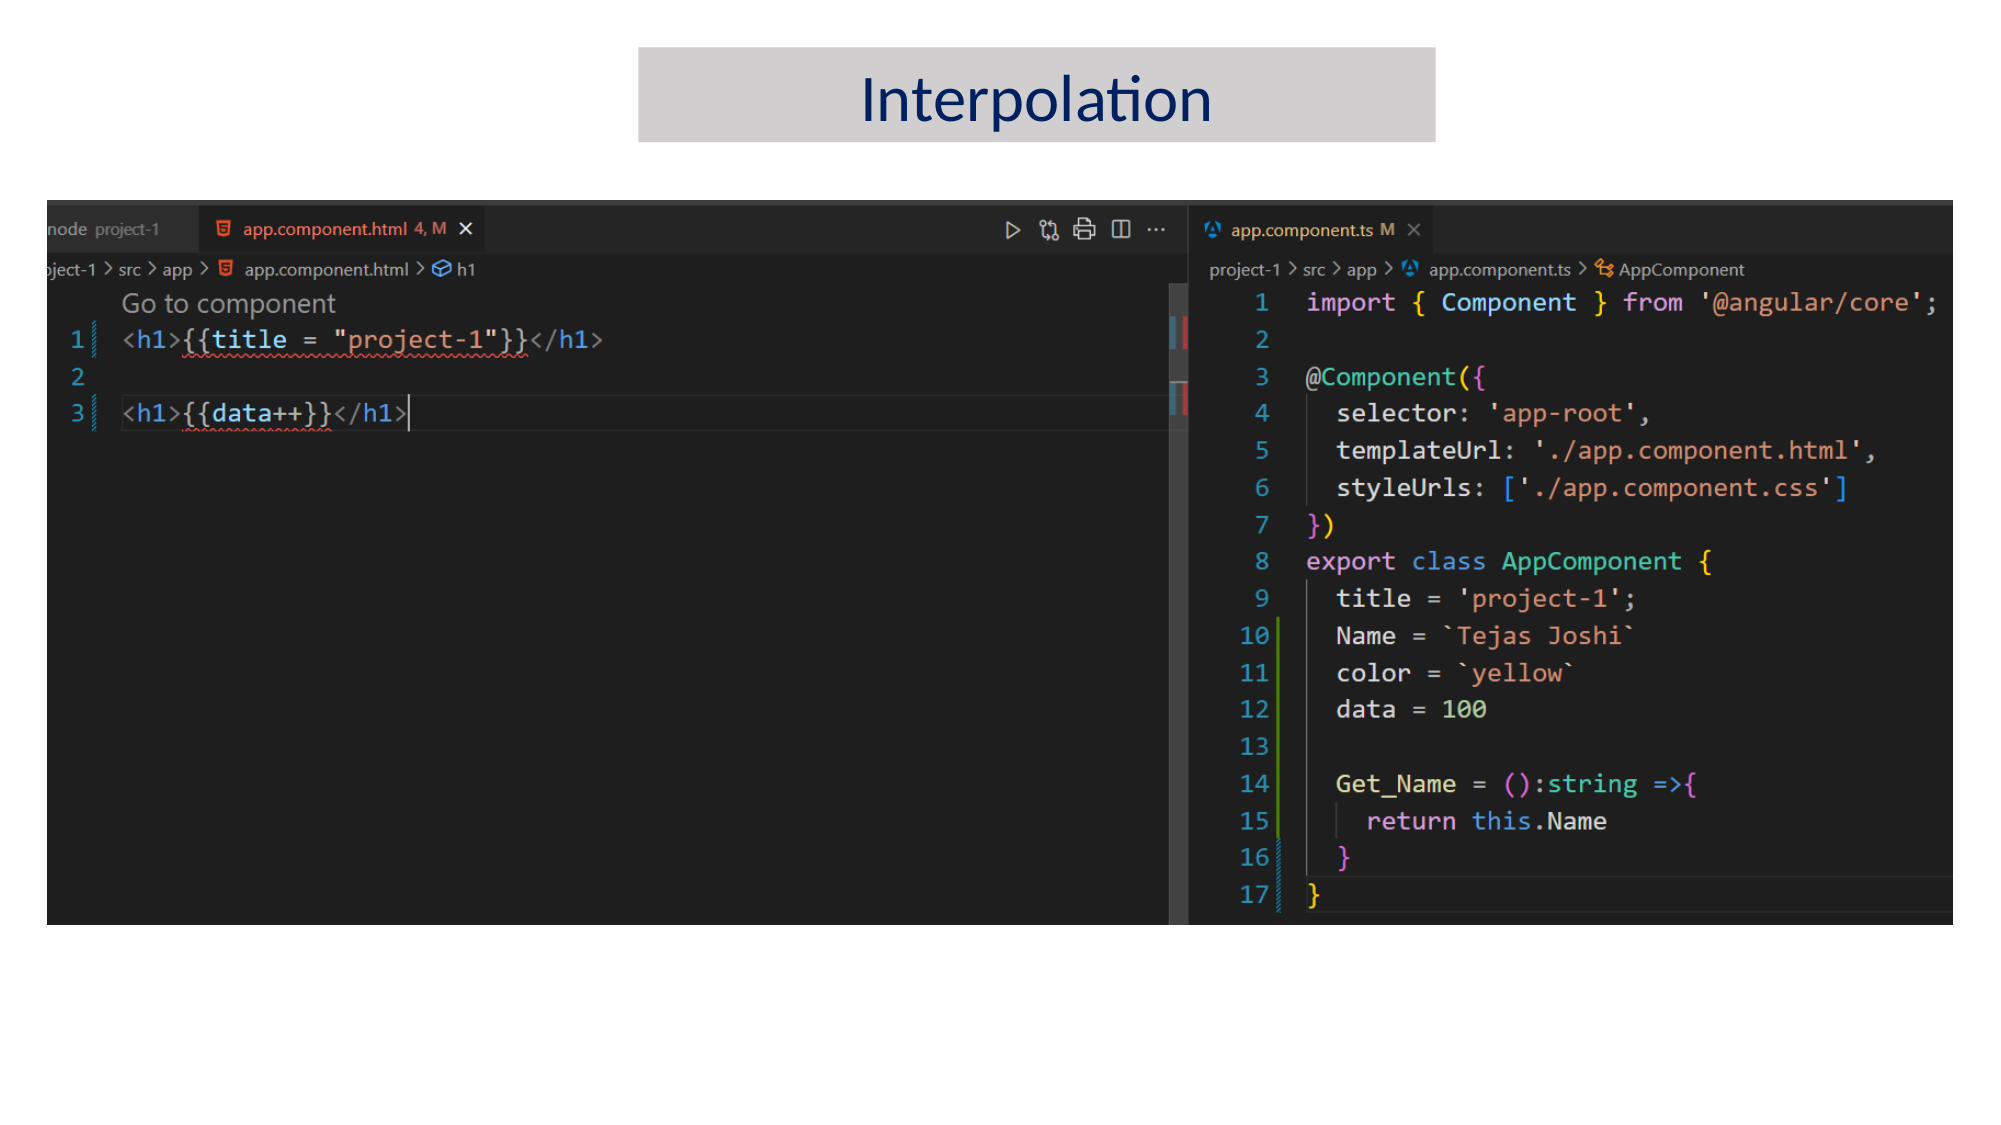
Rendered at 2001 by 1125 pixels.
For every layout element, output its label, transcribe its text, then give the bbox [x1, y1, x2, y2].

text_box Interpolation [638, 47, 1436, 143]
picture [47, 200, 1953, 925]
